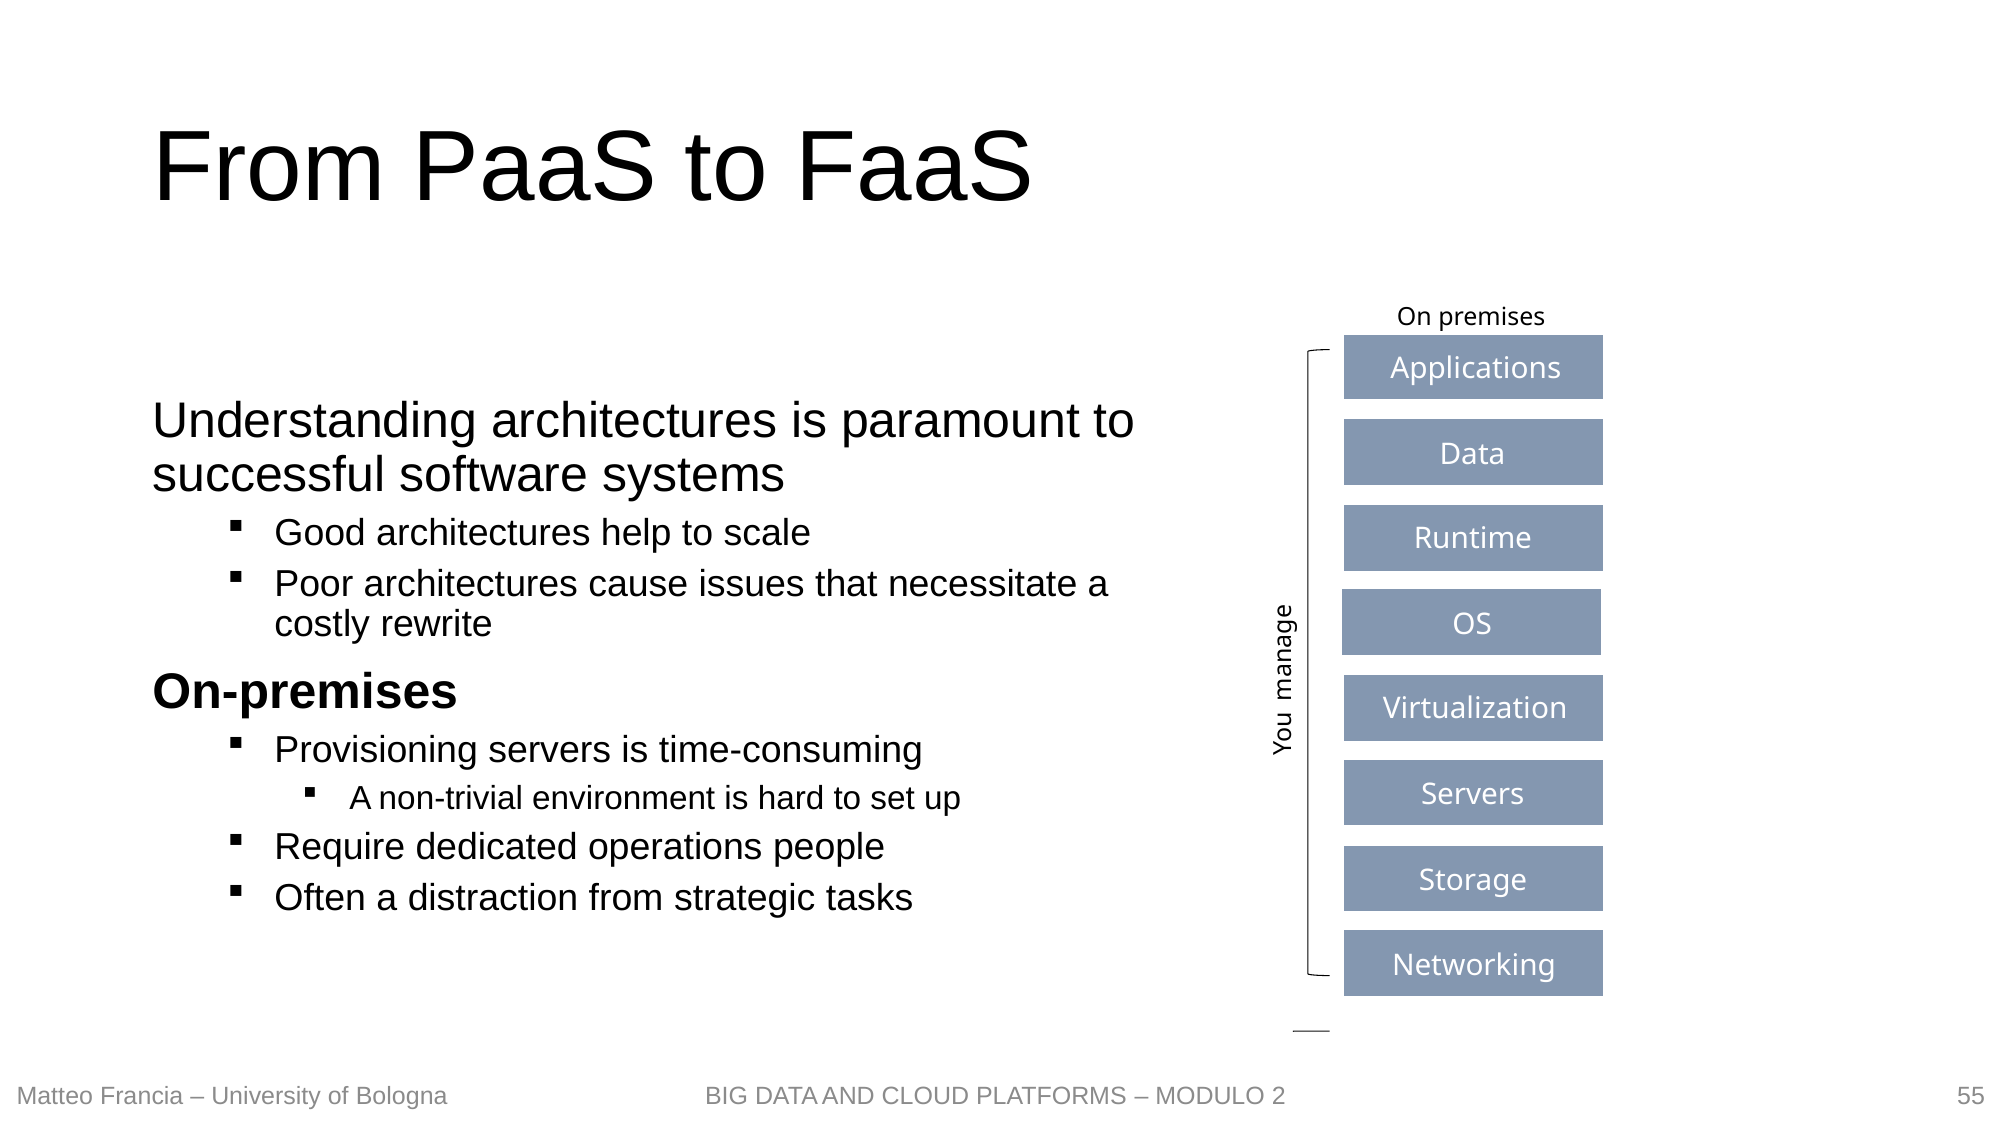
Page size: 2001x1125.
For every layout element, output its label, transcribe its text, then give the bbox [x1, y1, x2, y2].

text_box Servers [1406, 767, 1540, 819]
text_box [1307, 349, 1330, 977]
list Understanding architectures is paramount to successful software systems Good architectures help to scale Poor architectures cause issues that necessitate a costly rewrite On-premises Provisioning servers is time-consuming A non-trivial environment is hard to set up Require dedicated operations people Often a distraction from strategic tasks [137, 299, 1167, 1014]
title From PaaS to FaaS [137, 59, 1863, 278]
text_box [1342, 589, 1602, 655]
text_box Applications [1375, 341, 1577, 392]
text_box Networking [1377, 938, 1572, 989]
text_box You [1258, 716, 1304, 770]
text_box [1343, 759, 1603, 826]
text_box [1343, 675, 1603, 741]
text_box OS [1437, 597, 1507, 648]
text_box Storage [1404, 853, 1543, 905]
text_box [1343, 334, 1603, 399]
text_box [1343, 419, 1603, 485]
text_box On premises [1382, 292, 1561, 338]
text_box [1343, 845, 1603, 912]
text_box Data [1424, 427, 1521, 478]
text_box Runtime [1399, 511, 1548, 562]
slide_number 55 [1550, 1065, 2000, 1125]
text_box manage [1258, 589, 1304, 716]
text_box [1343, 504, 1603, 571]
text_box Virtualization [1368, 681, 1583, 733]
footer Matteo Francia – University of Bologna [0, 1065, 466, 1125]
text_box [1343, 930, 1603, 996]
